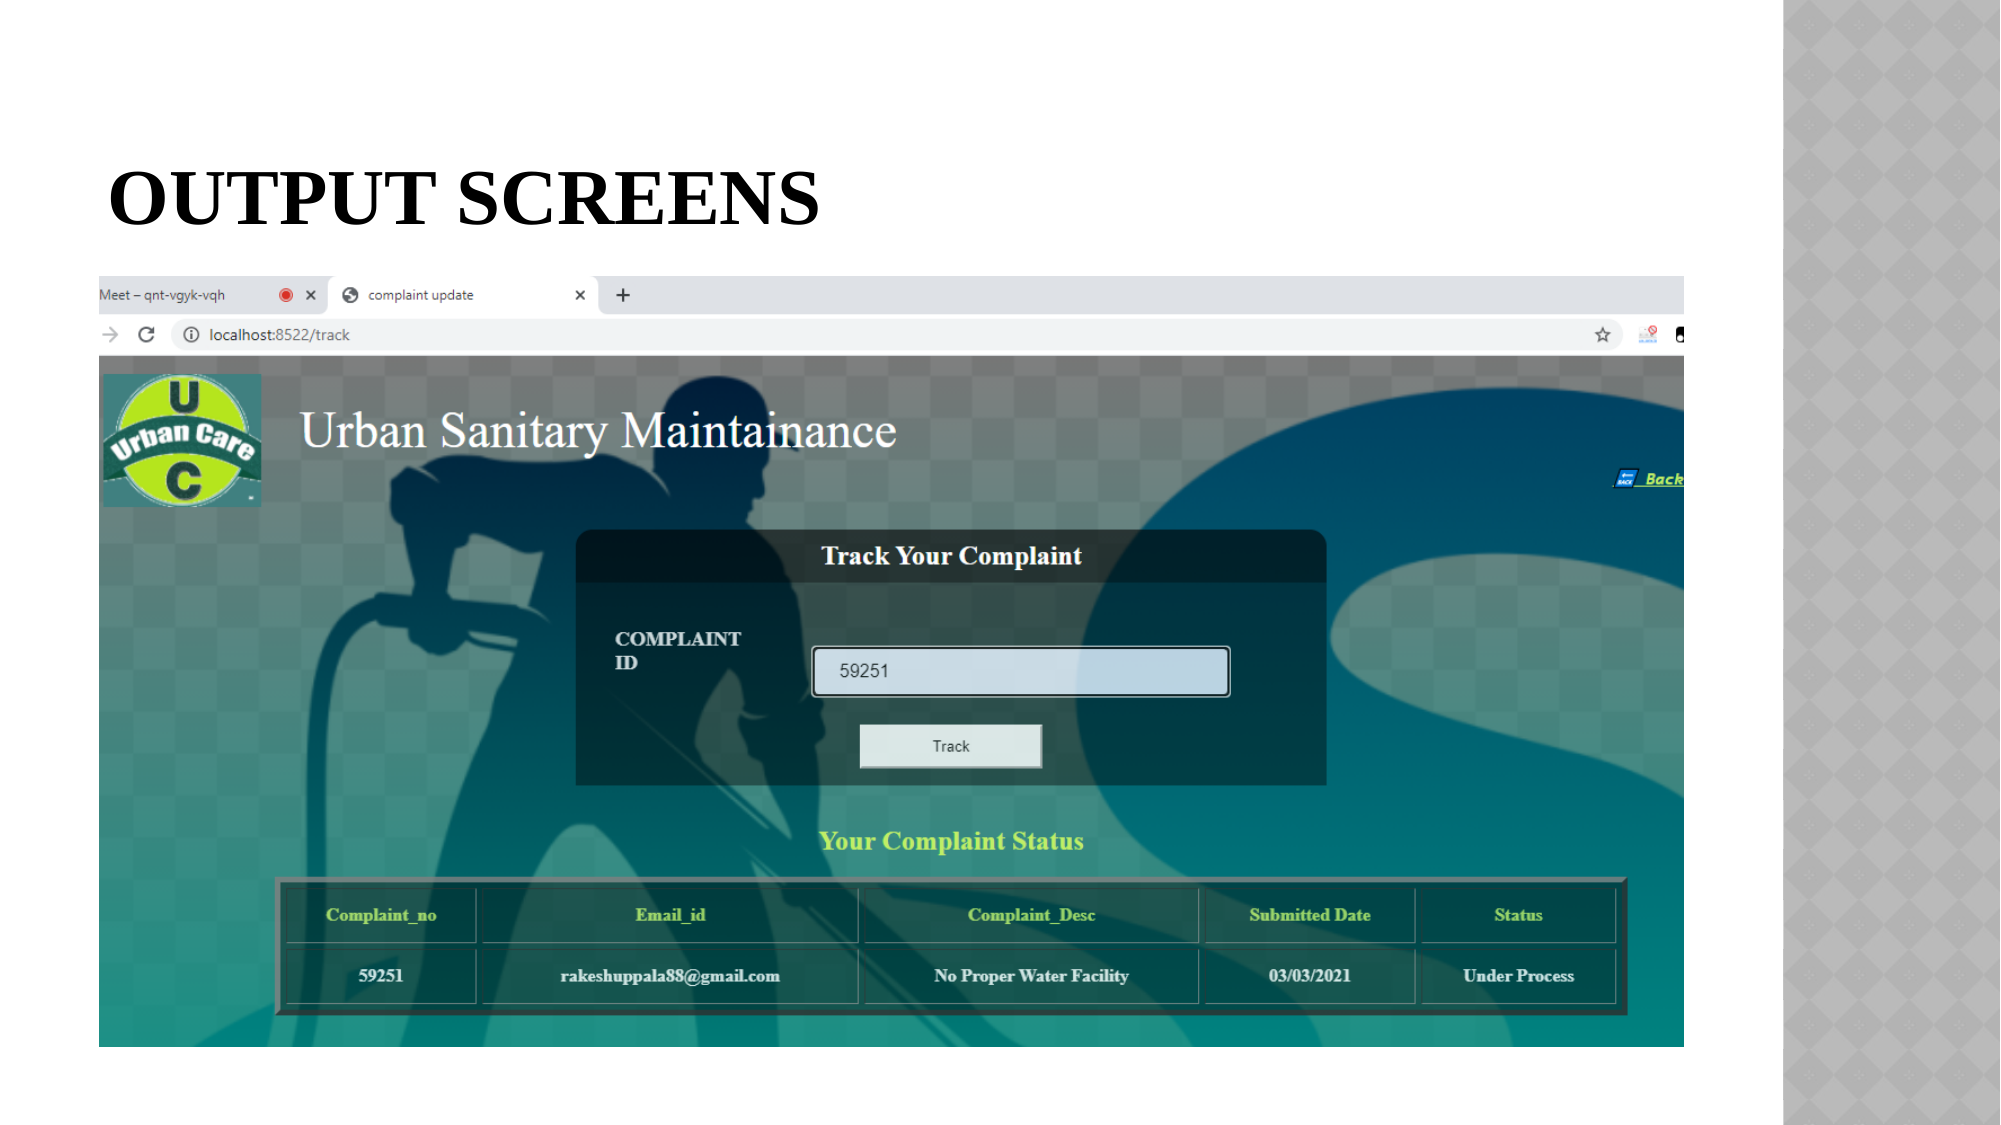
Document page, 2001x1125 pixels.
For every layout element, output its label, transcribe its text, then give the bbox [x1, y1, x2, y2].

title Output Screens [99, 52, 1684, 240]
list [99, 275, 1684, 1048]
